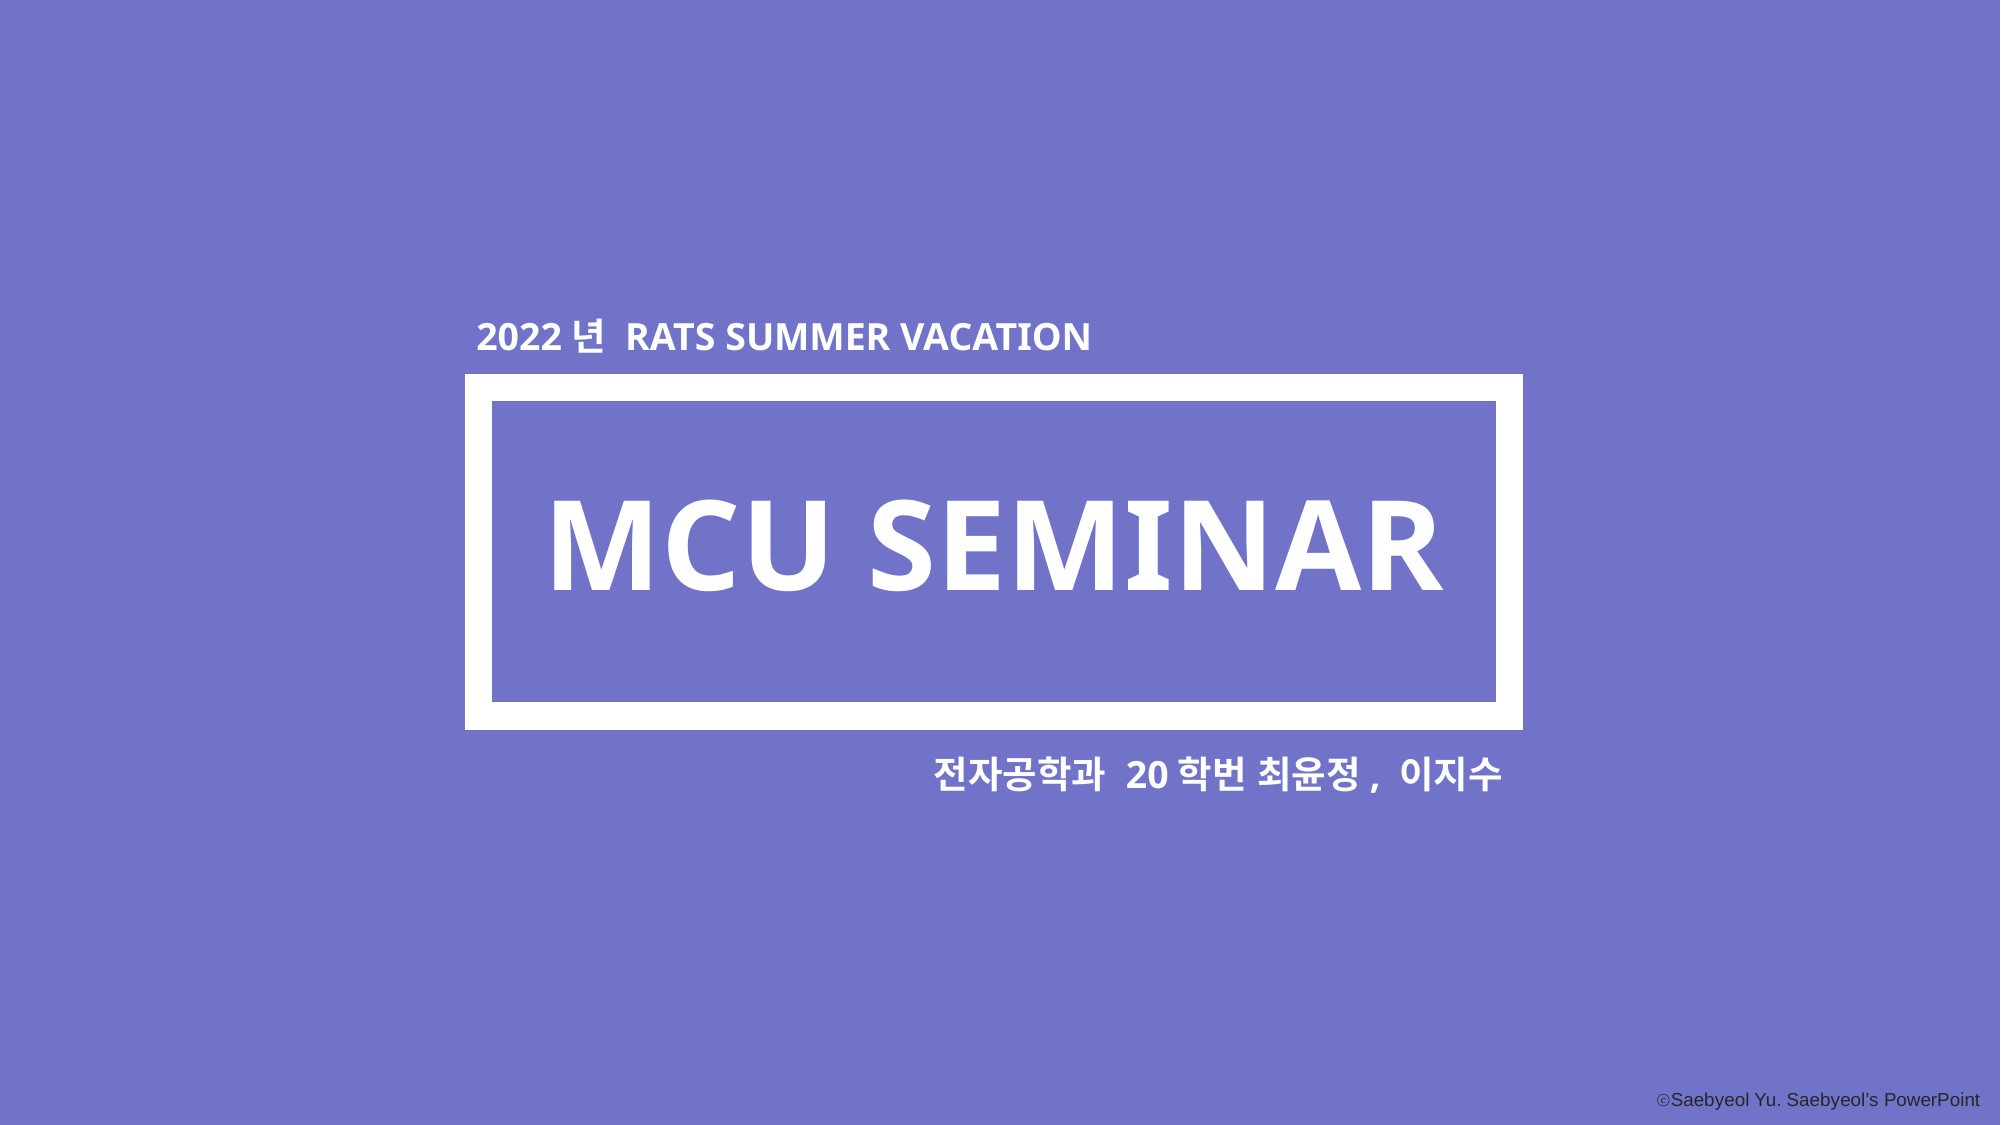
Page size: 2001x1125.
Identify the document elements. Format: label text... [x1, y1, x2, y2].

text_box [477, 387, 1511, 717]
text_box 전자공학과 20학번 최윤정, 이지수 [919, 743, 1518, 803]
text_box MCU SEMINAR [528, 457, 1460, 623]
text_box 2022년 RATS SUMMER VACATION [461, 305, 1118, 366]
